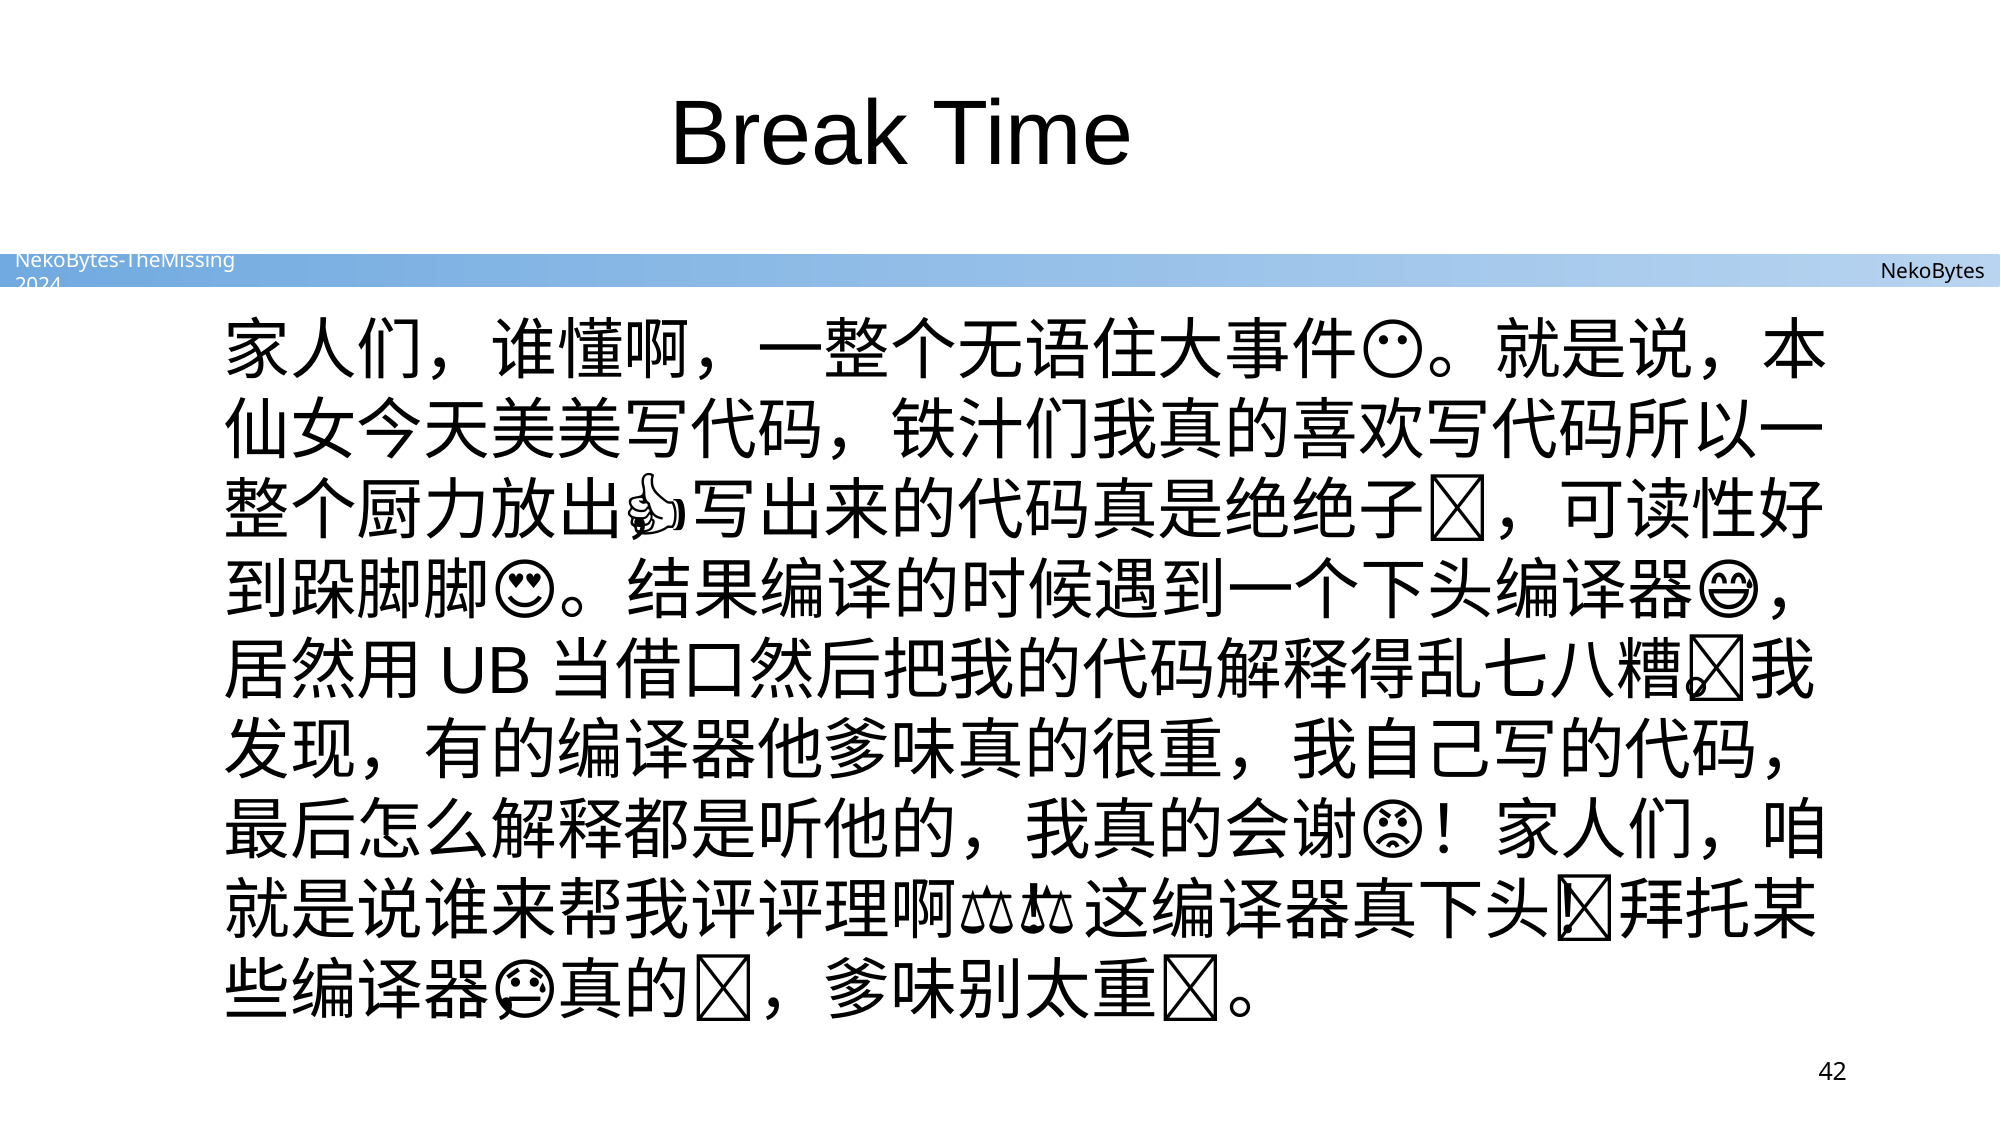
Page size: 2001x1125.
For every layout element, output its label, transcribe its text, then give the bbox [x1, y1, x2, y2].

title Break Time [39, 19, 1764, 237]
slide_number 42 [1412, 1042, 1863, 1103]
list 家人们，谁懂啊，一整个无语住大事件😶。就是说，本仙女今天美美写代码，铁汁们我真的喜欢写代码所以一整个厨力放出🤓，写出来的代码真是绝绝子👍，可读性好到跺脚脚😍。结果编译的时候遇到一个下头编译器😅，居然用UB当借口然后把我的代码解释得乱七八糟🤮。我发现，有的编译器他爹味真的很重，我自己写的代码，最后怎么解释都是听他的，我真的会谢😡！家人们，咱就是说谁来帮我评评理啊👨‍⚖️！这编译器真下头🦐！拜托某些编译器🙏，真的🥺，爹味别太重😓。 [137, 299, 1863, 1013]
